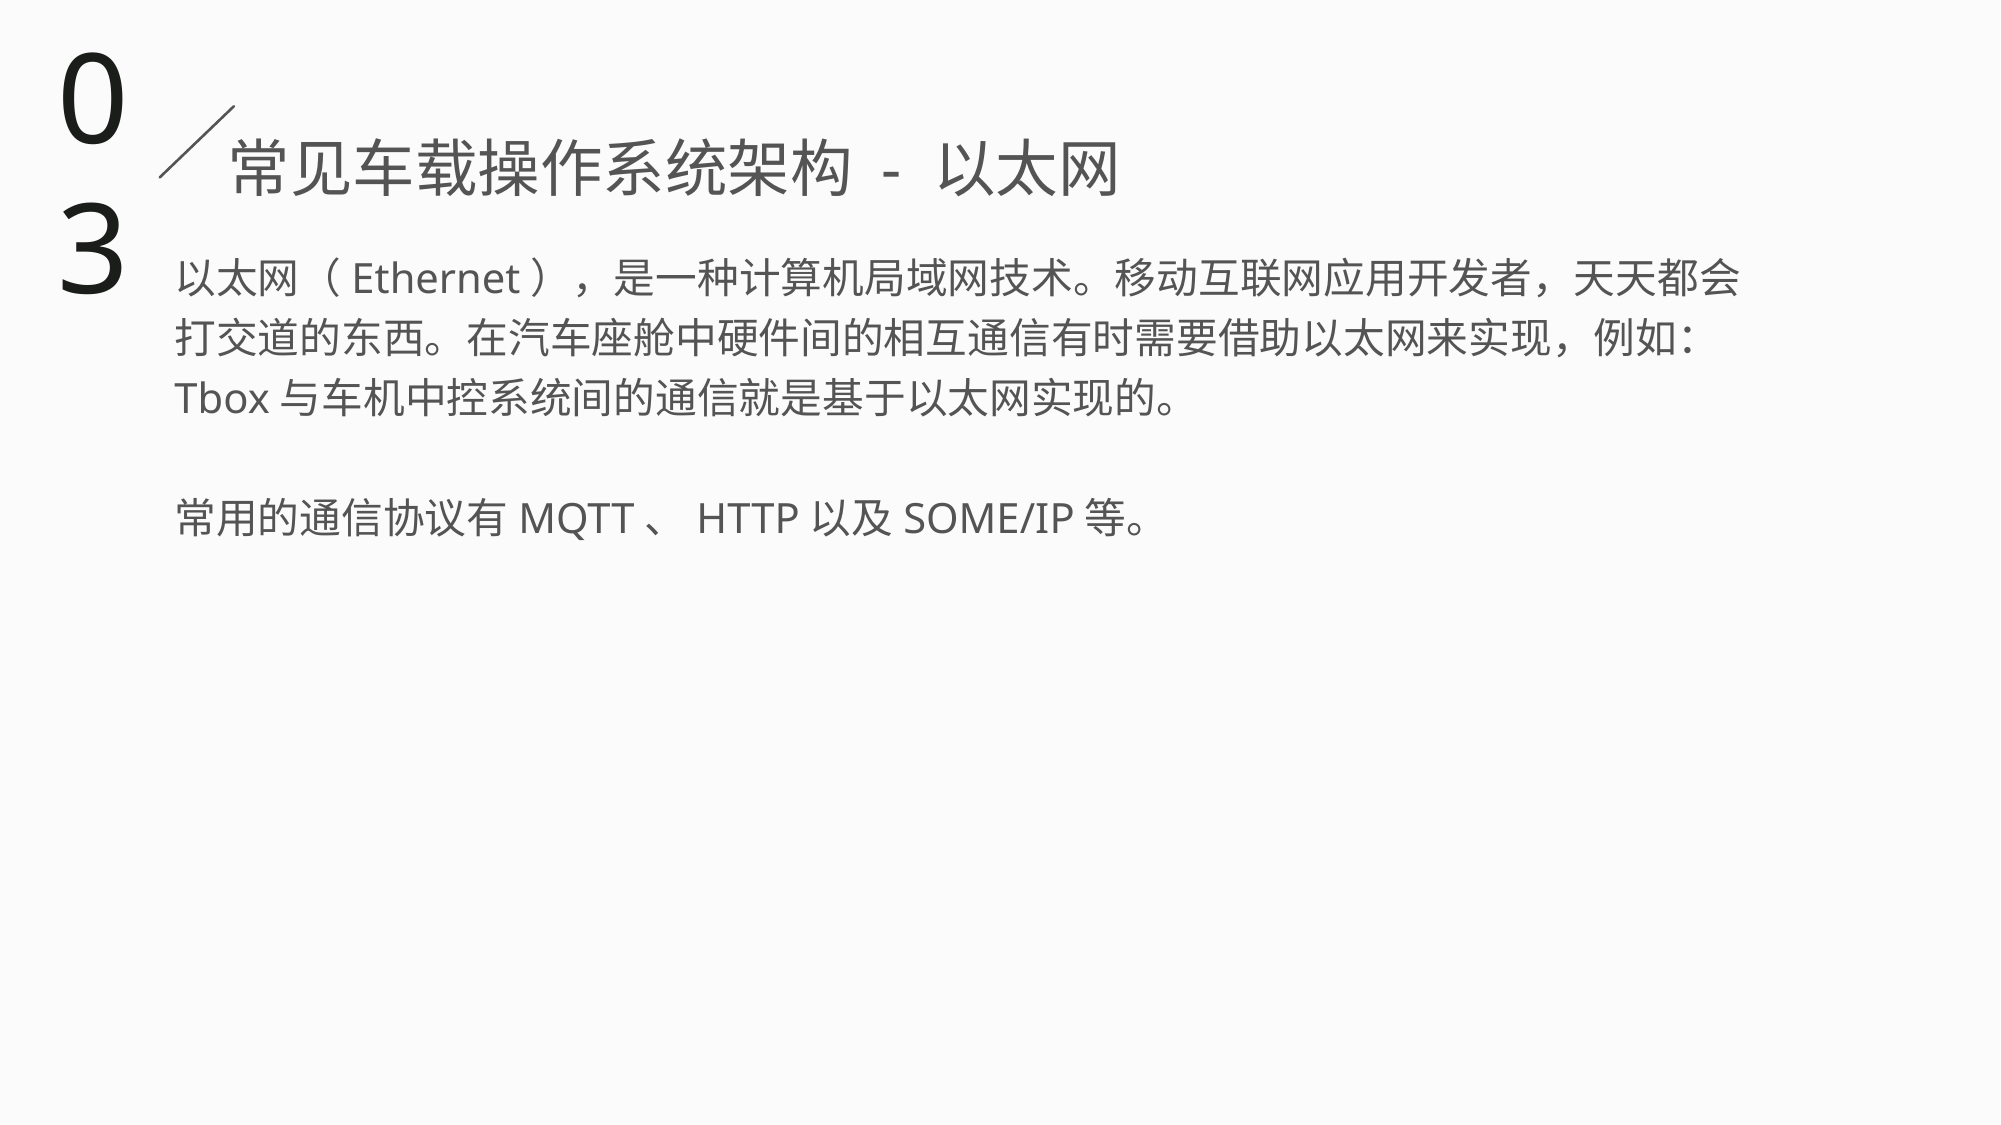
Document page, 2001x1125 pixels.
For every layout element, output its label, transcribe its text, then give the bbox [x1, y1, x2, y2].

text_box 常见车载操作系统架构 - 以太网 [213, 106, 1782, 211]
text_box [159, 106, 234, 178]
text_box 03 [42, 10, 214, 326]
text_box 以太网（Ethernet），是一种计算机局域网技术。移动互联网应用开发者，天天都会打交道的东西。在汽车座舱中硬件间的相互通信有时需要借助以太网来实现，例如：Tbox与车机中控系统间的通信就是基于以太网实现的。 常用的通信协议有MQTT、HTTP以及SOME/IP等。 [159, 234, 1782, 550]
